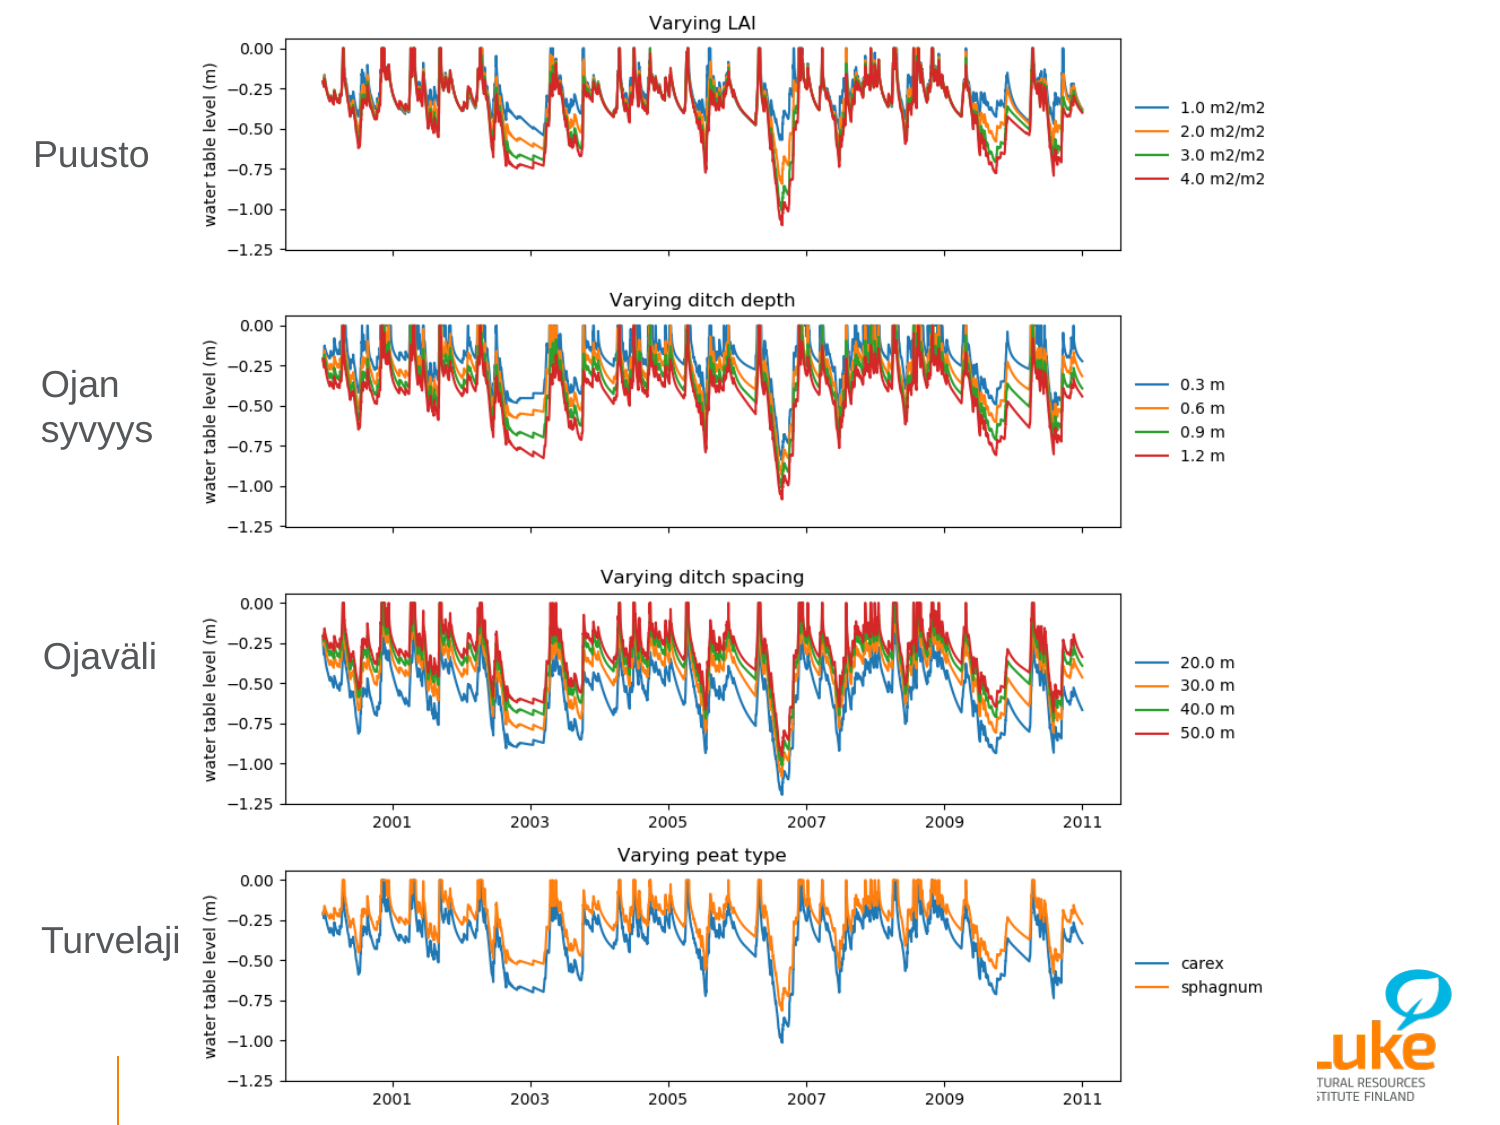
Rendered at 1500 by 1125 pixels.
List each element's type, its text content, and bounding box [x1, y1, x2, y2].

text_box Ojan syvyys [25, 352, 169, 457]
text_box Turvelaji [26, 908, 182, 969]
text_box Ojaväli [28, 624, 173, 685]
text_box Puusto [18, 122, 165, 183]
picture [187, 0, 1463, 1125]
